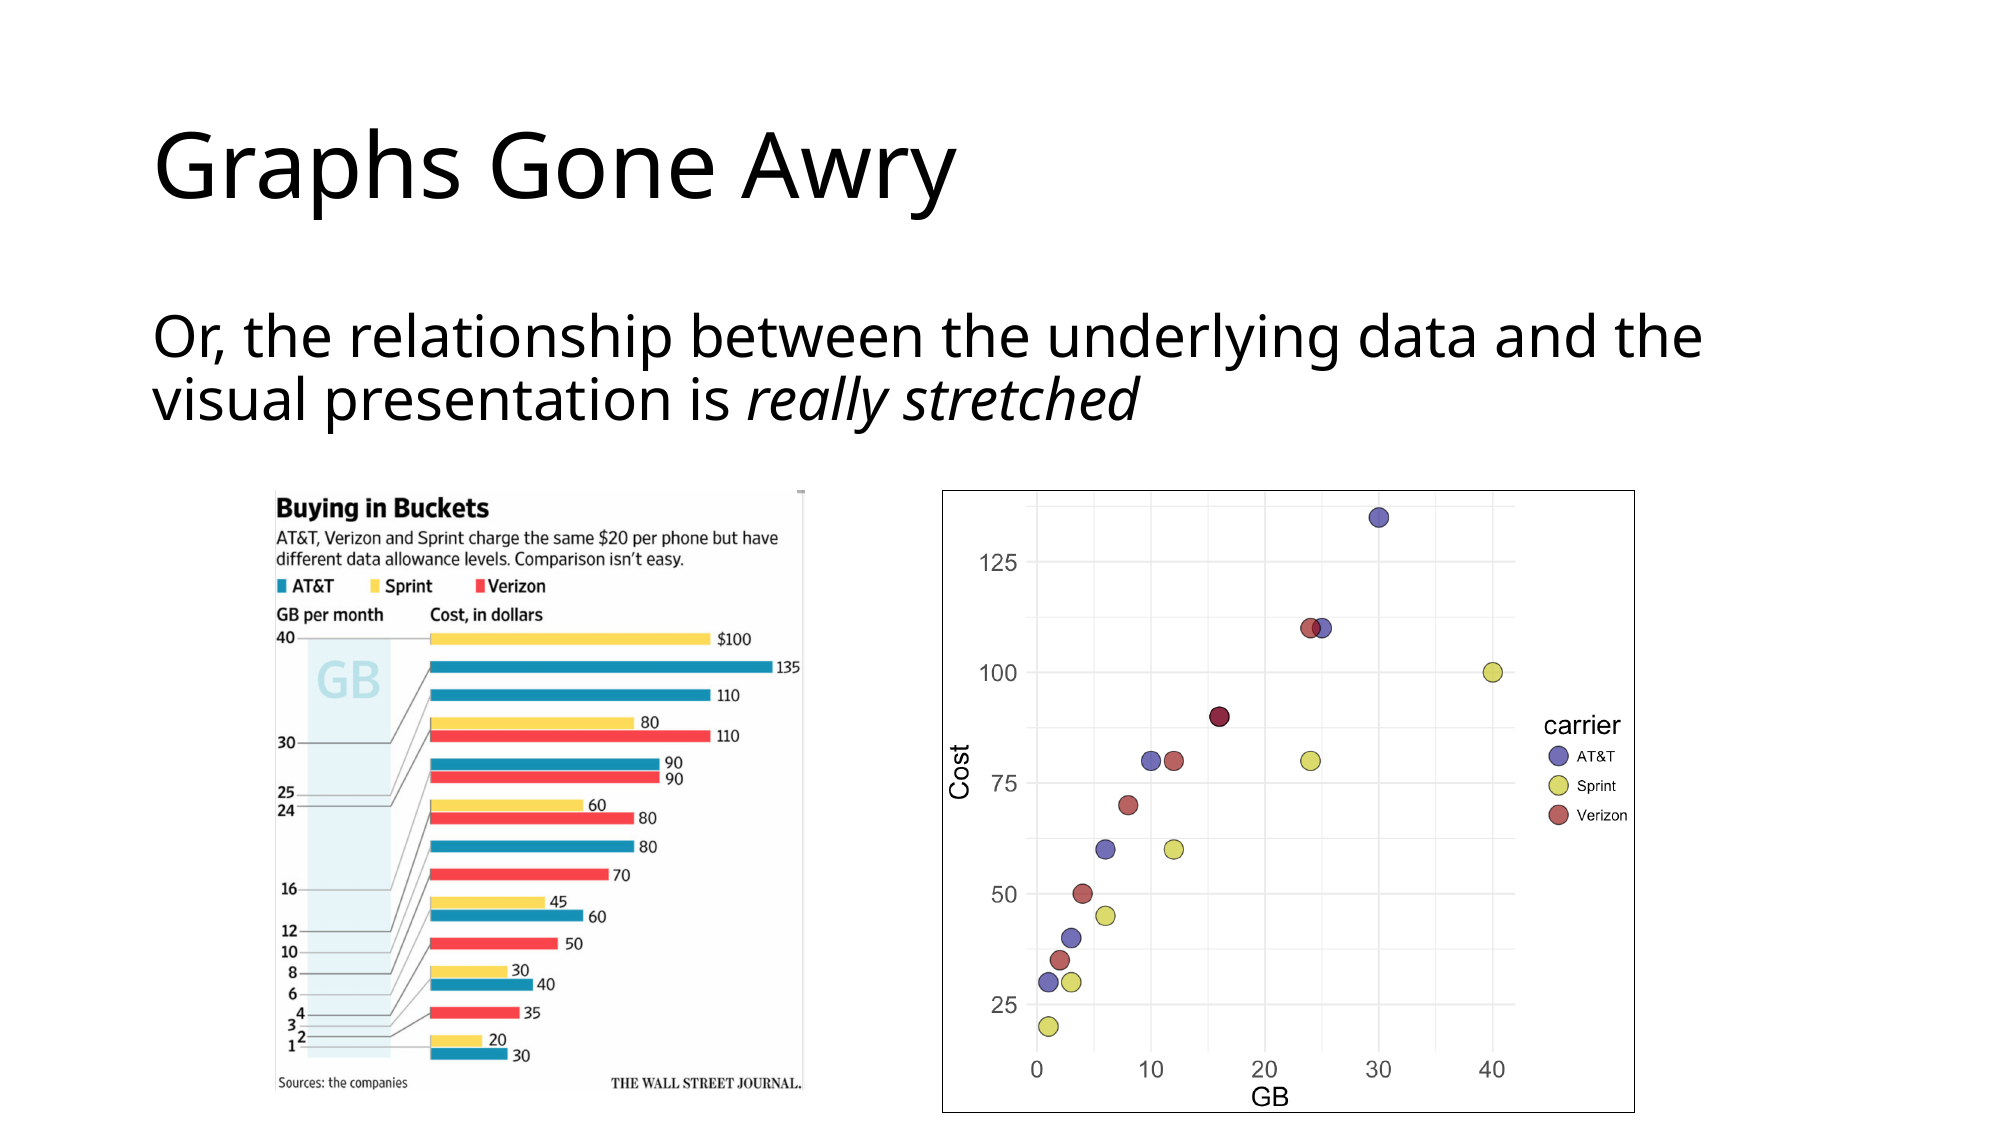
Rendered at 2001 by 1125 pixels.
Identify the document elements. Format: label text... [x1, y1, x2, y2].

text_box Or, the relationship between the underlying data and the visual presentation is really stretched [137, 299, 1863, 1014]
picture [942, 490, 1635, 1113]
picture [274, 490, 805, 1090]
title Graphs Gone Awry [137, 59, 1863, 278]
